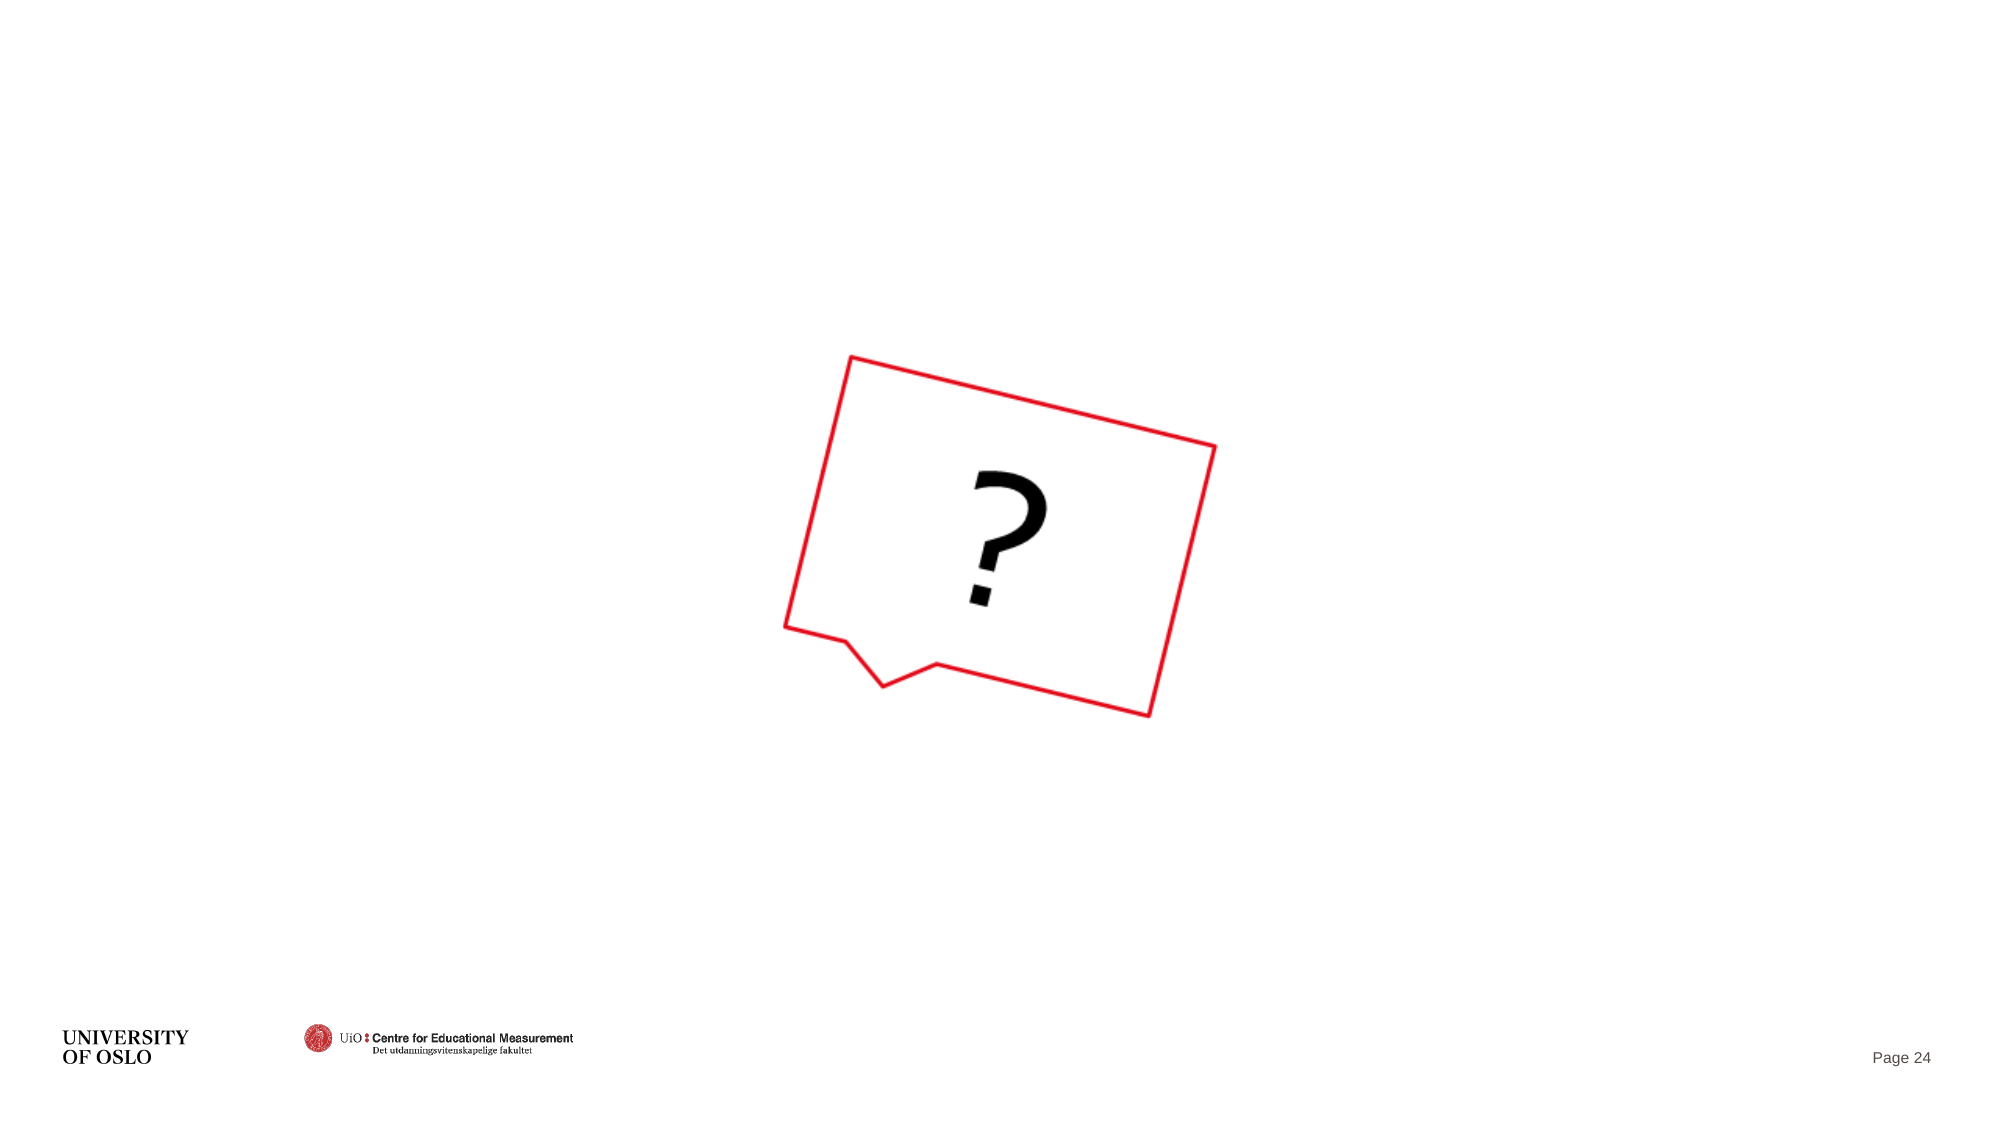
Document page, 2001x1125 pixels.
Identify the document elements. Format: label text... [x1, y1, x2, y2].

slide_number Page 24 [1848, 1027, 1947, 1088]
picture [62, 1030, 189, 1064]
picture [301, 1021, 597, 1067]
footer [301, 1024, 548, 1067]
picture [781, 338, 1218, 787]
